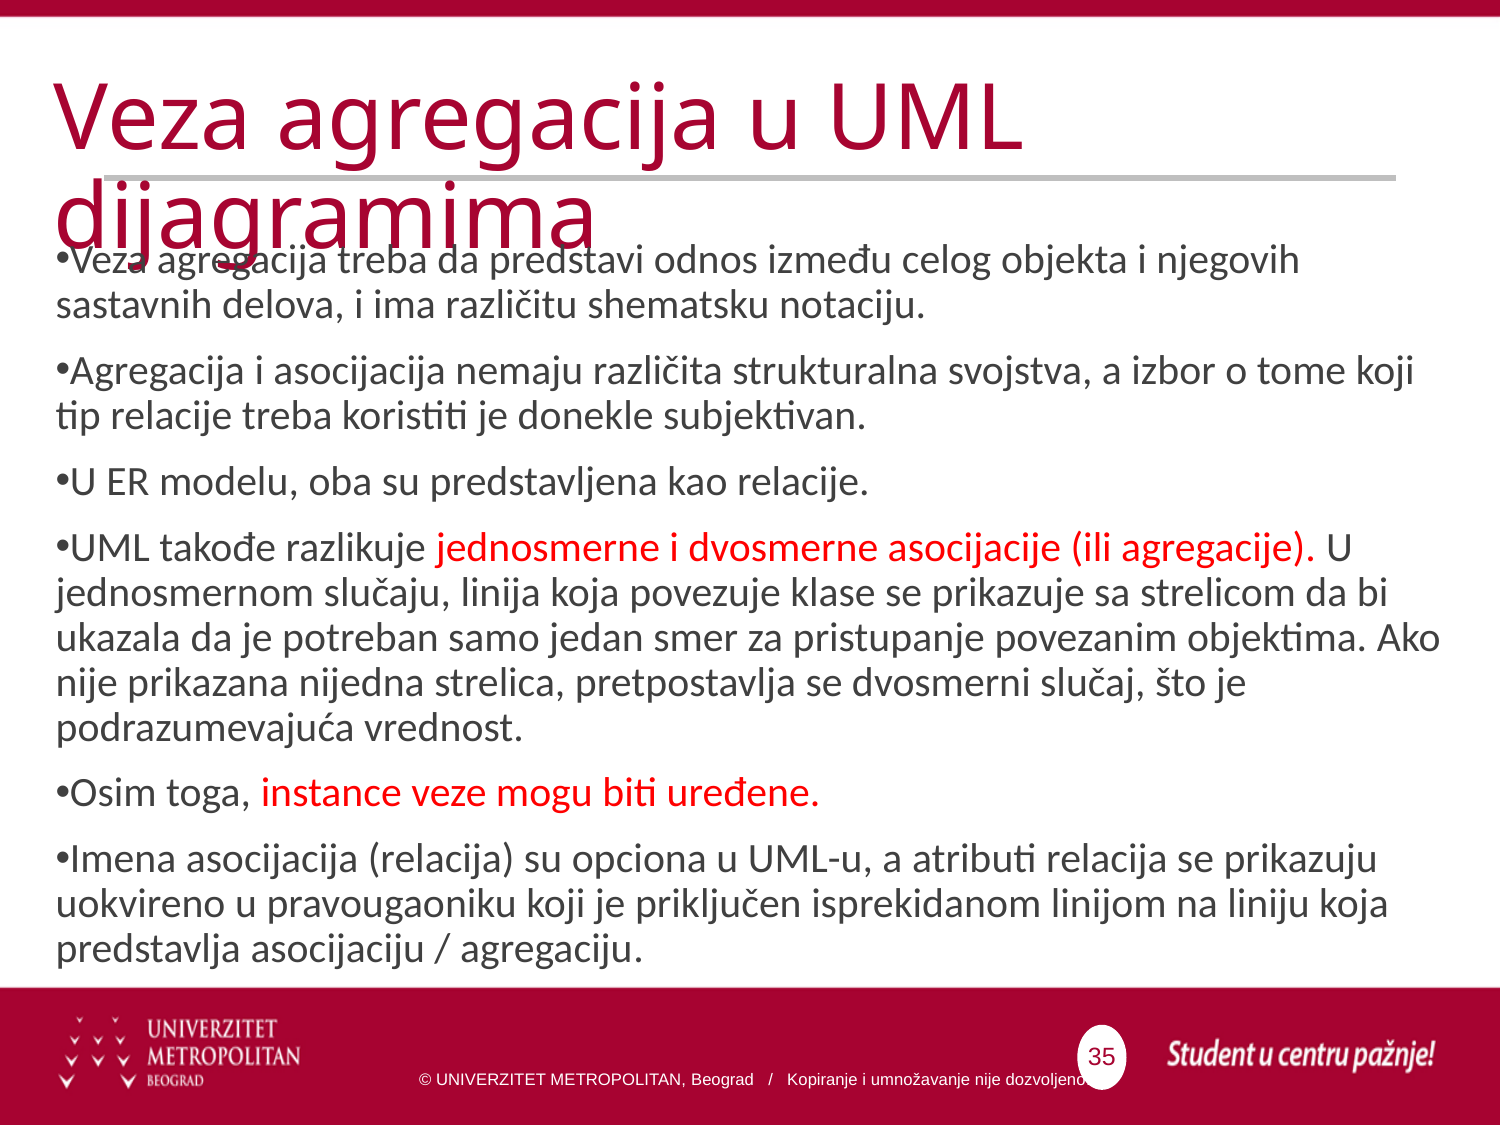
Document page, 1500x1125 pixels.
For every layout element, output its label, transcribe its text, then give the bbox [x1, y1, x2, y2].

list Veza agregacija treba da predstavi odnos između celog objekta i njegovih sastavnih delova, i ima različitu shematsku notaciju. Agregacija i asocijacija nemaju različita strukturalna svojstva, a izbor o tome koji tip relacije treba koristiti je donekle subjektivan. U ER modelu, oba su predstavljena kao relacije. UML takođe razlikuje jednosmerne i dvosmerne asocijacije (ili agregacije). U jednosmernom slučaju, linija koja povezuje klase se prikazuje sa strelicom da bi ukazala da je potreban samo jedan smer za pristupanje povezanim objektima. Ako nije prikazana nijedna strelica, pretpostavlja se dvosmerni slučaj, što je podrazumevajuća vrednost. Osim toga, instance veze mogu biti uređene. Imena asocijacija (relacija) su opciona u UML-u, a atributi relacija se prikazuju uokvireno u pravougaoniku koji je priključen isprekidanom linijom na liniju koja predstavlja asocijaciju / agregaciju. [40, 230, 1463, 994]
title Veza agregacija u UML dijagramima [39, 63, 1426, 193]
picture [0, 0, 1500, 1125]
